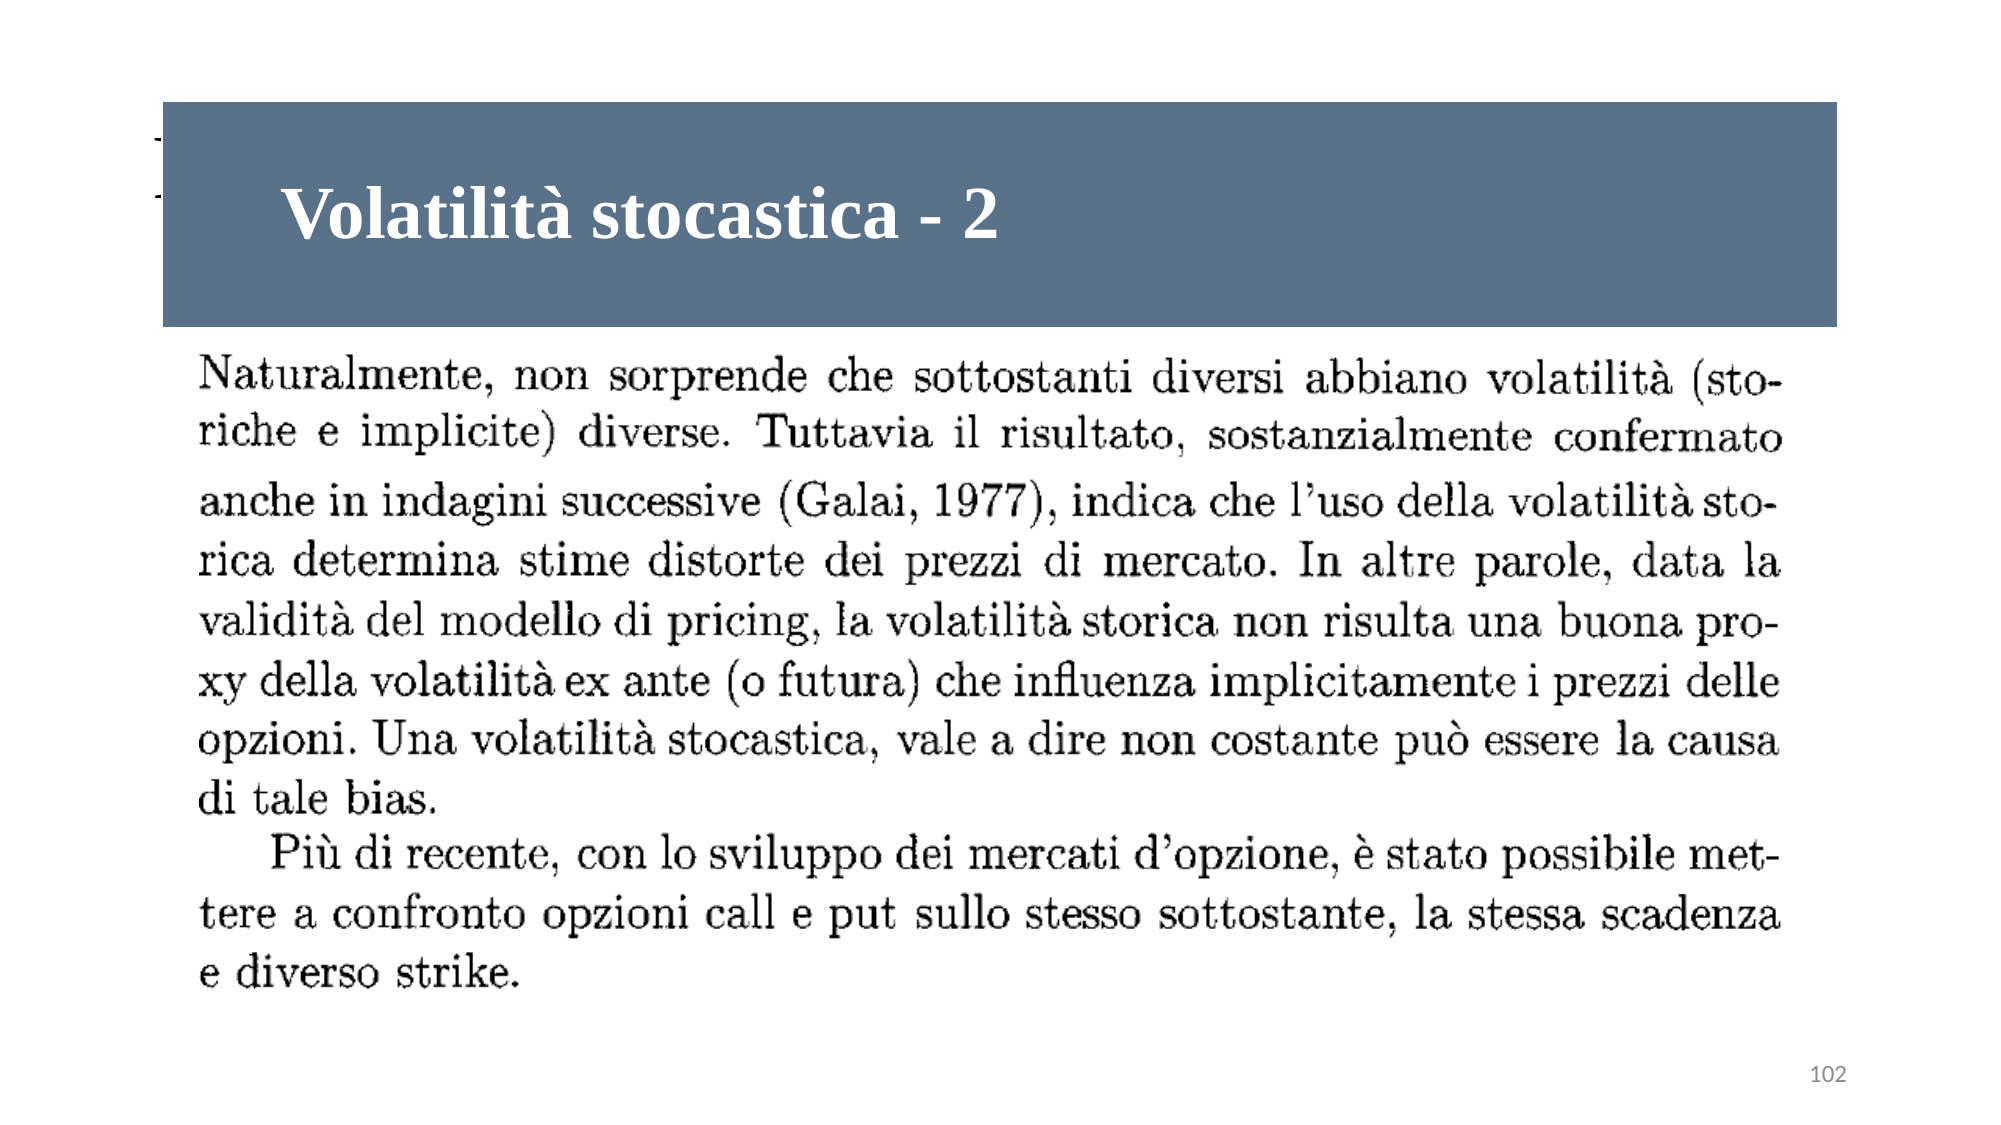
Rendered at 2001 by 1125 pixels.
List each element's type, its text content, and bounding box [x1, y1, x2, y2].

title Processi Stocastici [137, 59, 1863, 278]
slide_number 102 [1412, 1042, 1863, 1103]
picture [41, 339, 1991, 1014]
text_box Volatilità stocastica - 2 [161, 100, 1838, 328]
